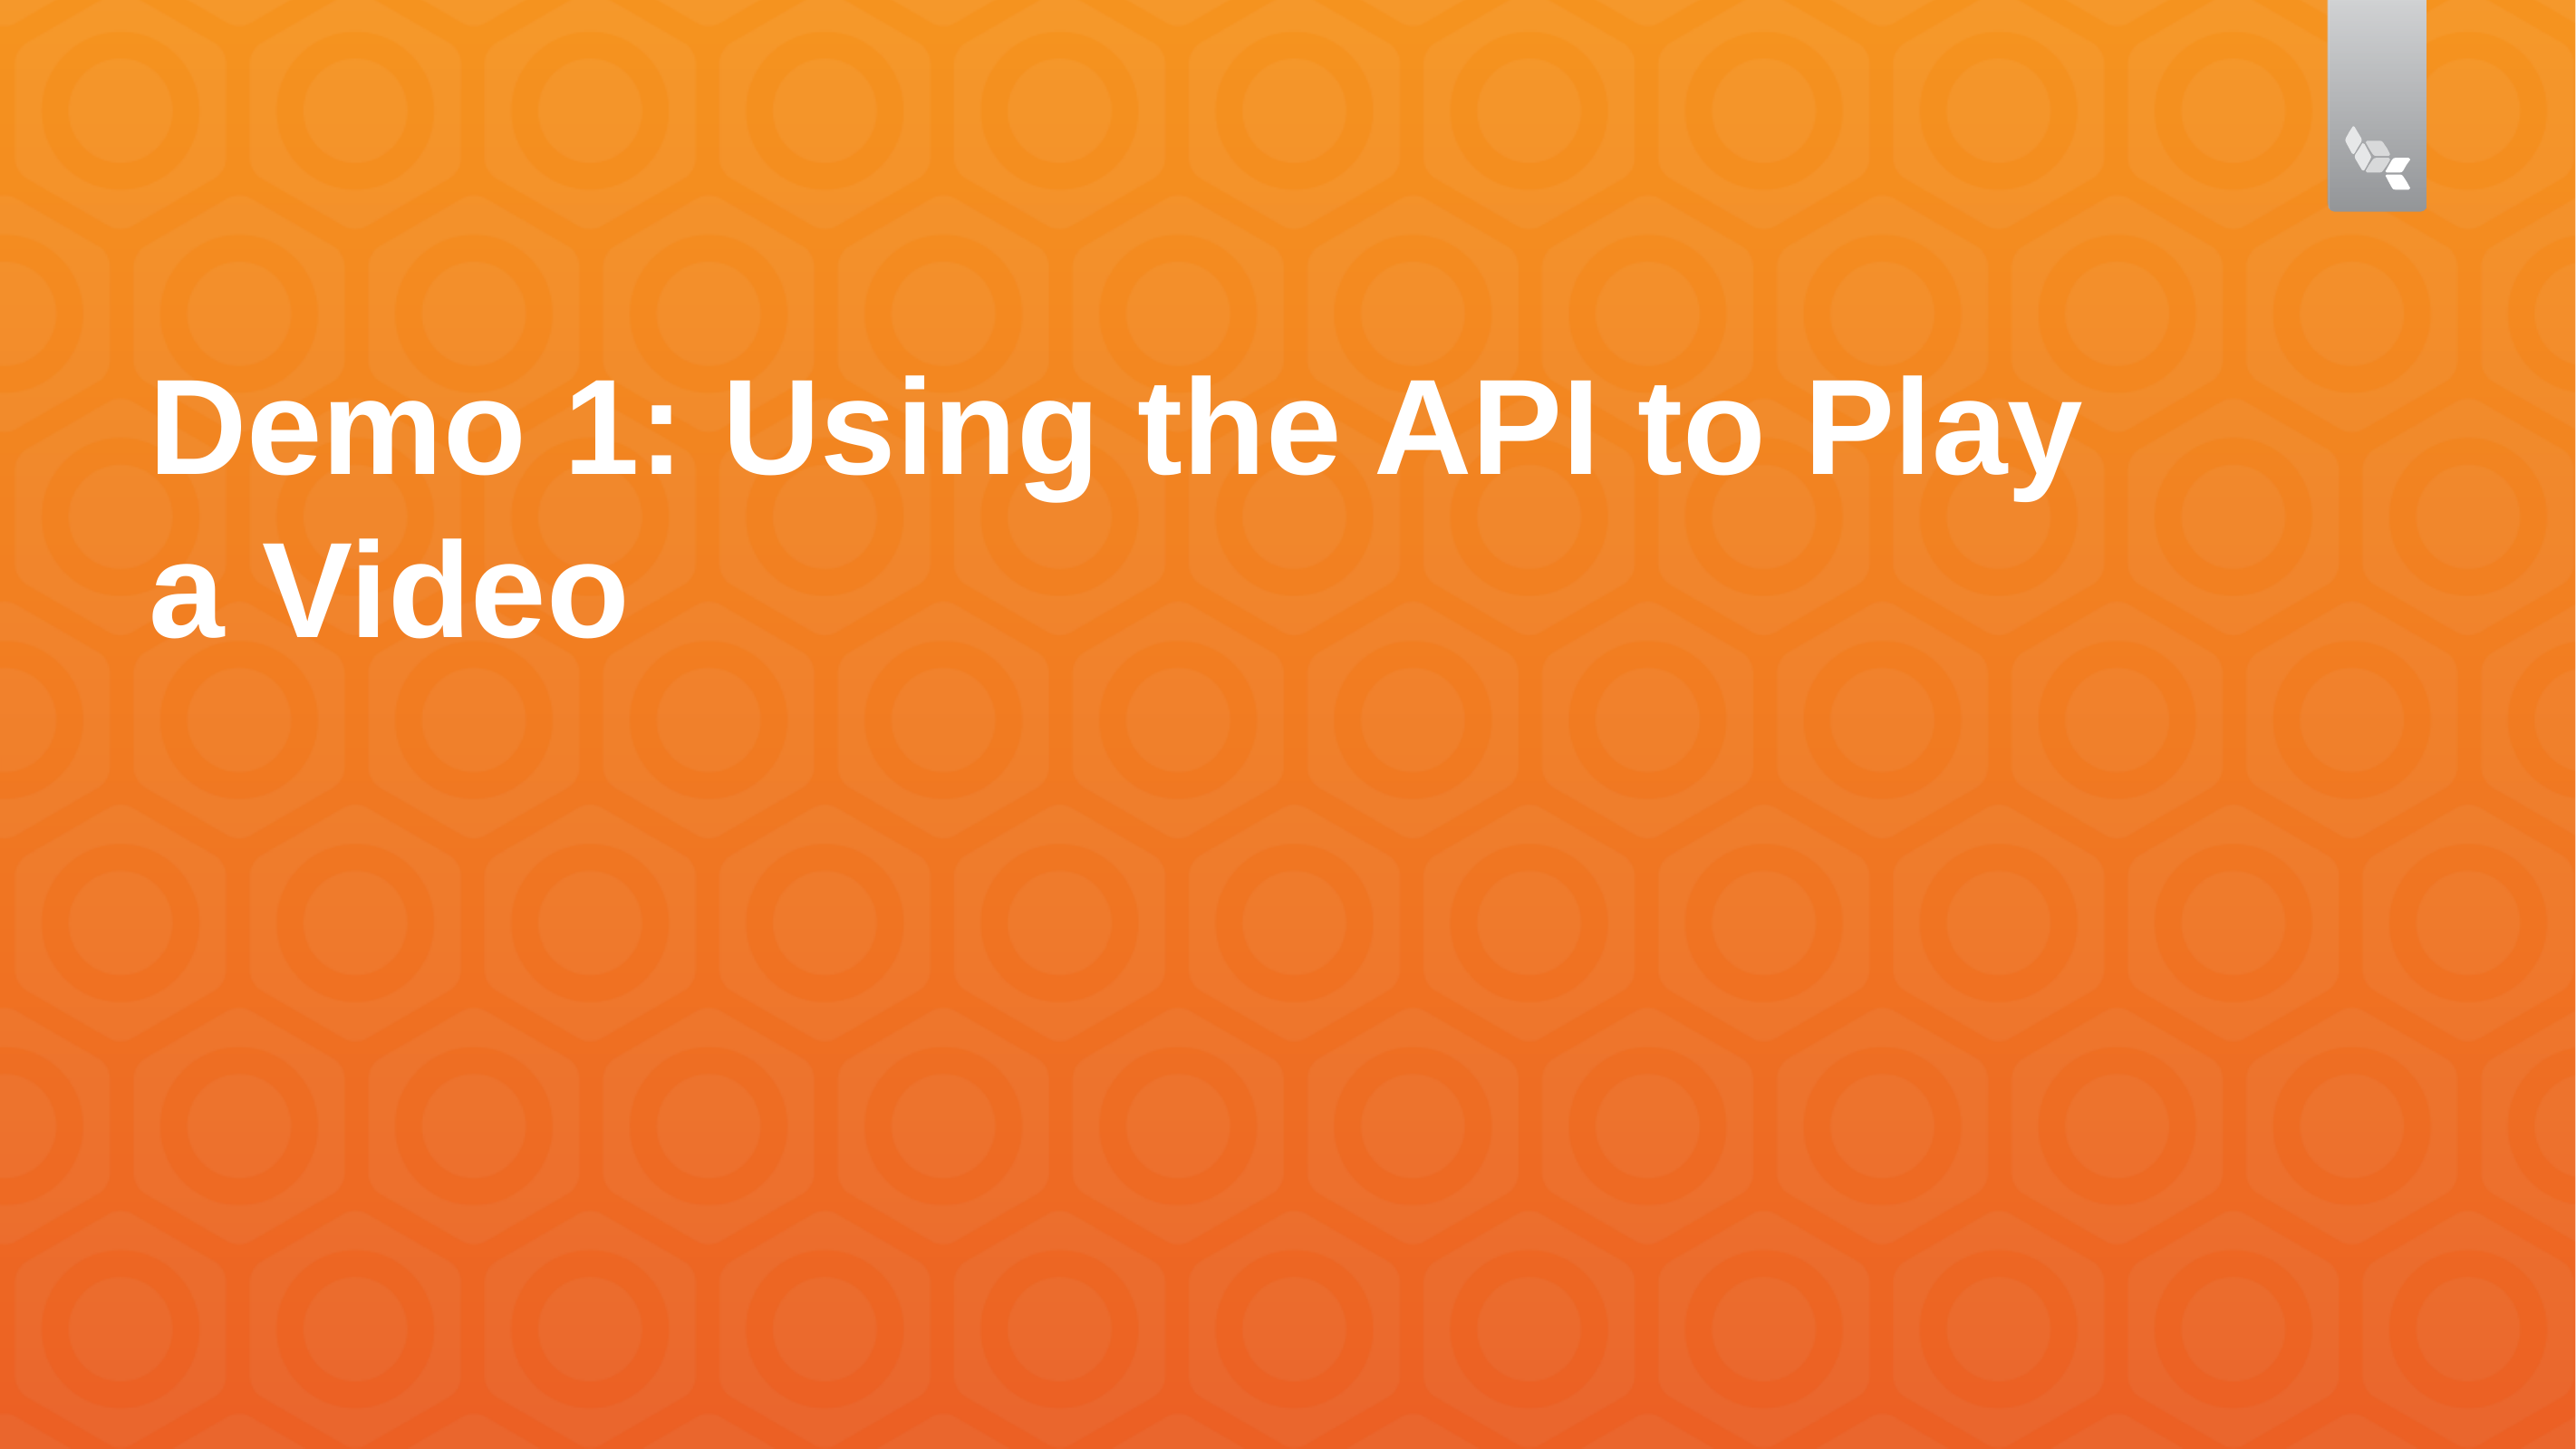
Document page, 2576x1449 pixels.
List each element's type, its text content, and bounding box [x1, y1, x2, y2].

picture [0, 0, 2576, 1449]
title Demo 1: Using the API to Play a Video [125, 223, 2181, 781]
